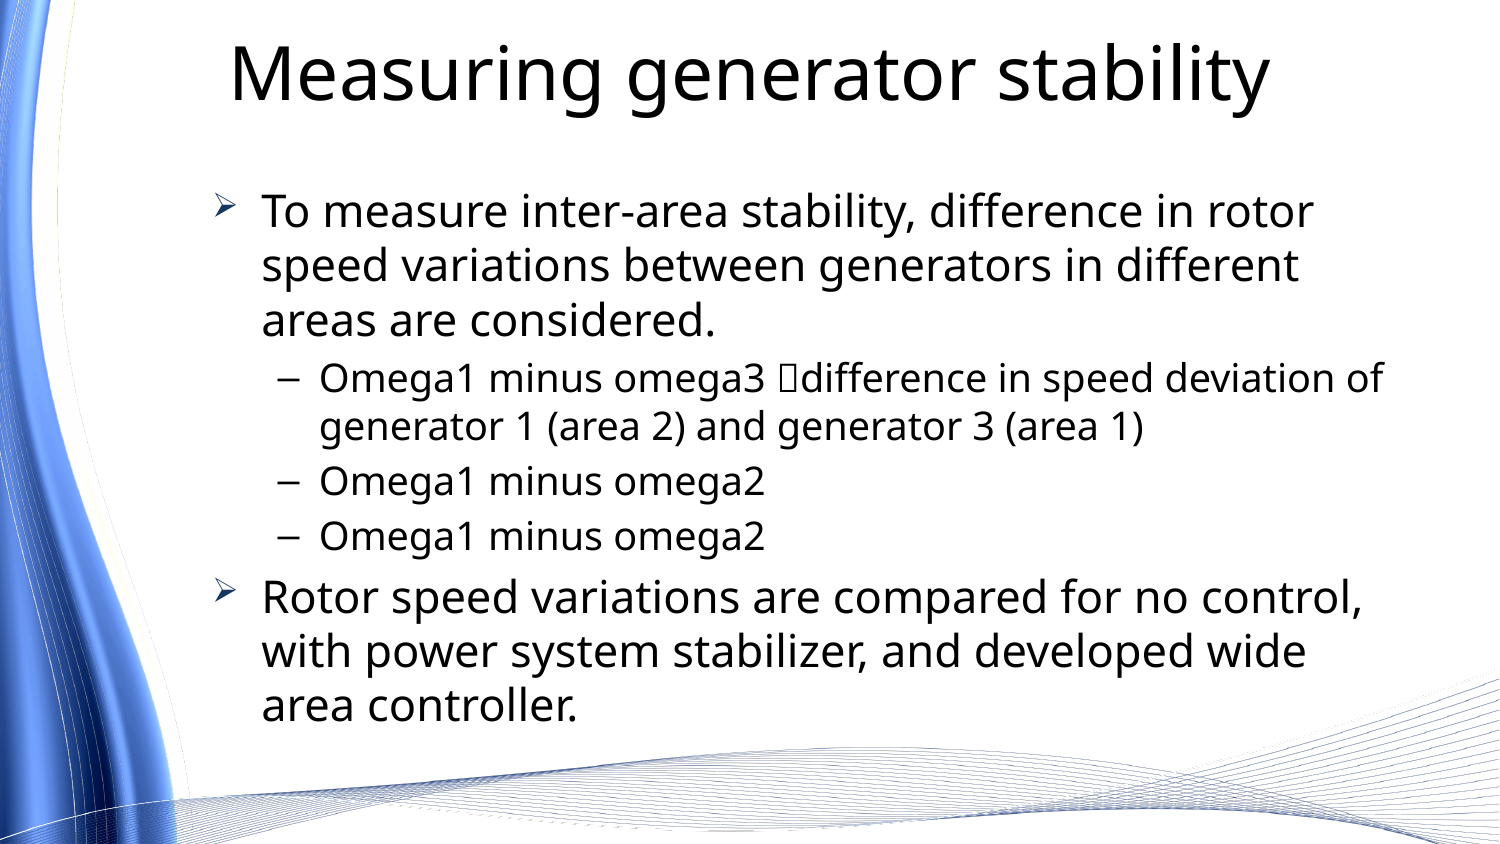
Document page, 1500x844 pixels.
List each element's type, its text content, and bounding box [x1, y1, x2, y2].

text_box [0, 0, 137, 668]
list To measure inter-area stability, difference in rotor speed variations between generators in different areas are considered. Omega1 minus omega3 difference in speed deviation of generator 1 (area 2) and generator 3 (area 1) Omega1 minus omega2 Omega1 minus omega2 Rotor speed variations are compared for no control, with power system stabilizer, and developed wide area controller. [197, 174, 1425, 754]
title Measuring generator stability [75, 0, 1425, 141]
